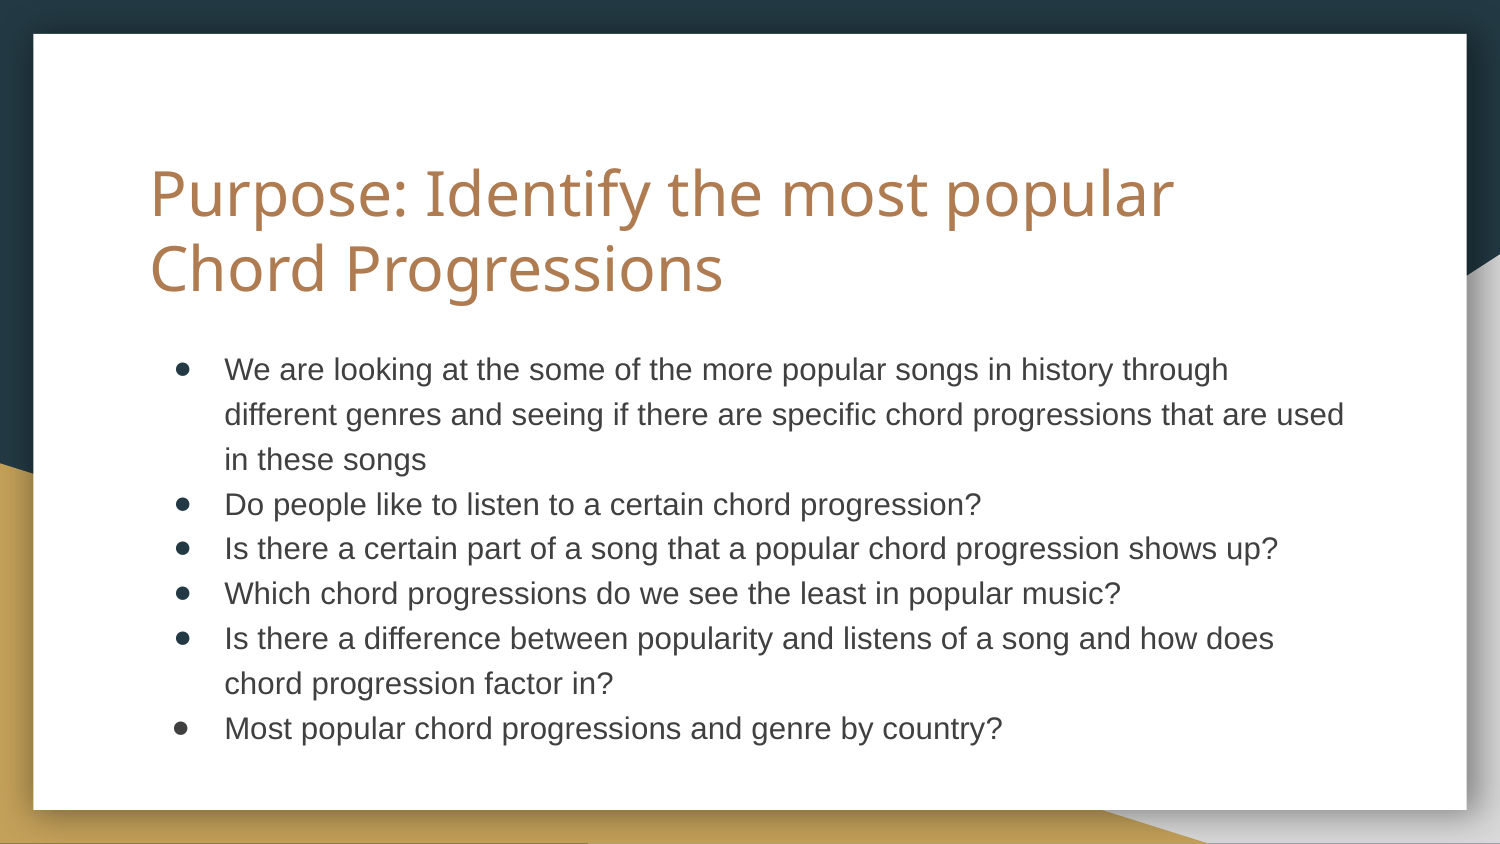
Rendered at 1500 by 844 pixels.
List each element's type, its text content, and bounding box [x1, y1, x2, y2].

title Purpose: Identify the most popular Chord Progressions [134, 138, 1366, 296]
list We are looking at the some of the more popular songs in history through different genres and seeing if there are specific chord progressions that are used in these songs Do people like to listen to a certain chord progression? Is there a certain part of a song that a popular chord progression shows up? Which chord progressions do we see the least in popular music? Is there a difference between popularity and listens of a song and how does chord progression factor in? Most popular chord progressions and genre by country? [134, 326, 1366, 729]
